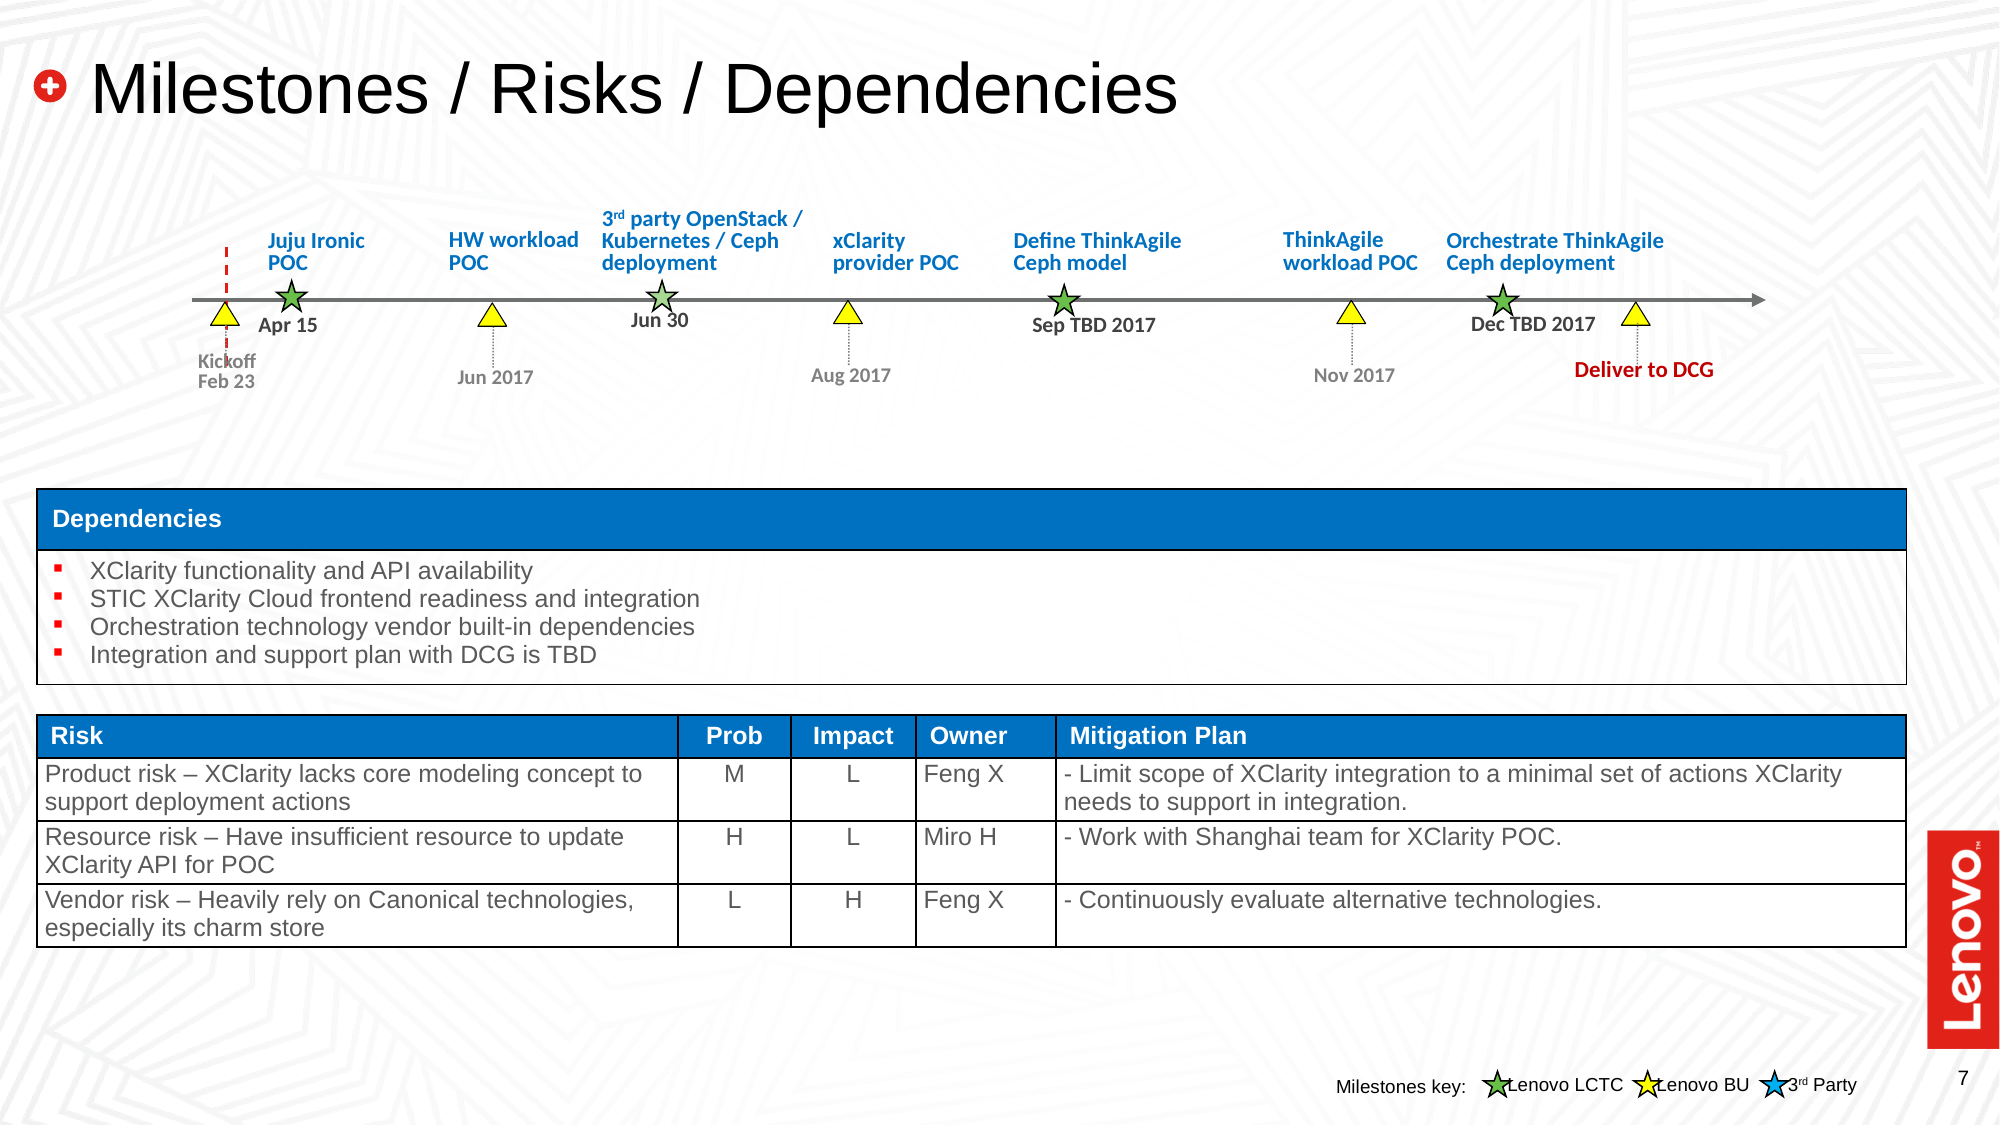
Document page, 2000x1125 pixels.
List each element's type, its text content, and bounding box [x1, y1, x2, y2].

table_cell - Continuously evaluate alternative technologies. [1057, 885, 1905, 946]
table_header Mitigation Plan [1057, 716, 1905, 757]
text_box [798, 300, 904, 395]
text_box [208, 312, 221, 328]
table_cell H [679, 822, 790, 883]
table_cell Miro H [917, 822, 1055, 883]
text_box [647, 293, 677, 298]
table_cell Resource risk – Have insufficient resource to update XClarity API for POC [38, 822, 677, 883]
text_box [1049, 293, 1080, 299]
title Milestones / Risks / Dependencies [90, 42, 1907, 128]
table_cell XClarity functionality and API availability STIC XClarity Cloud frontend readiness and integration Orchestration technology vendor built-in dependencies Integration and support plan with DCG is TBD [38, 551, 1906, 684]
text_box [1302, 300, 1407, 395]
table_header Owner [917, 716, 1055, 757]
table_header Dependencies [38, 490, 1906, 549]
table_cell L [792, 822, 915, 883]
text_box Apr 15 [243, 312, 334, 345]
text_box Lenovo BU [1641, 1065, 1765, 1103]
text_box [277, 293, 306, 299]
table_cell L [679, 885, 790, 946]
picture [0, 0, 2000, 1125]
text_box Deliver to DCG [1568, 352, 1764, 389]
text_box Jun 30 [616, 312, 704, 340]
text_box [230, 312, 242, 328]
table_header Impact [792, 716, 915, 757]
text_box [1488, 293, 1519, 299]
table_cell Vendor risk – Heavily rely on Canonical technologies, especially its charm store [38, 885, 677, 946]
text_box Dec TBD 2017 [1456, 312, 1611, 344]
text_box Sep TBD 2017 [1017, 312, 1172, 345]
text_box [443, 302, 548, 397]
table_cell Feng X [917, 759, 1055, 820]
table_cell L [792, 759, 915, 820]
text_box 3rd Party [1773, 1065, 1872, 1103]
table_cell M [679, 759, 790, 820]
text_box [1483, 1080, 1492, 1097]
table_cell Product risk – XClarity lacks core modeling concept to support deployment actions [38, 759, 677, 820]
table_header Risk [38, 716, 677, 757]
table_header Prob [679, 716, 790, 757]
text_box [262, 201, 1687, 284]
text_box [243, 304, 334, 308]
table_cell H [792, 885, 915, 946]
text_box Lenovo LCTC [1492, 1065, 1639, 1103]
table_cell - Limit scope of XClarity integration to a minimal set of actions XClarity needs to support in integration. [1057, 759, 1905, 820]
table_cell Feng X [917, 885, 1055, 946]
text_box Milestones key: [1321, 1067, 1481, 1105]
table_cell - Work with Shanghai team for XClarity POC. [1057, 822, 1905, 883]
text_box [1619, 312, 1653, 328]
text_box Kickoff Feb 23 [192, 344, 297, 400]
text_box [1760, 1076, 1773, 1097]
